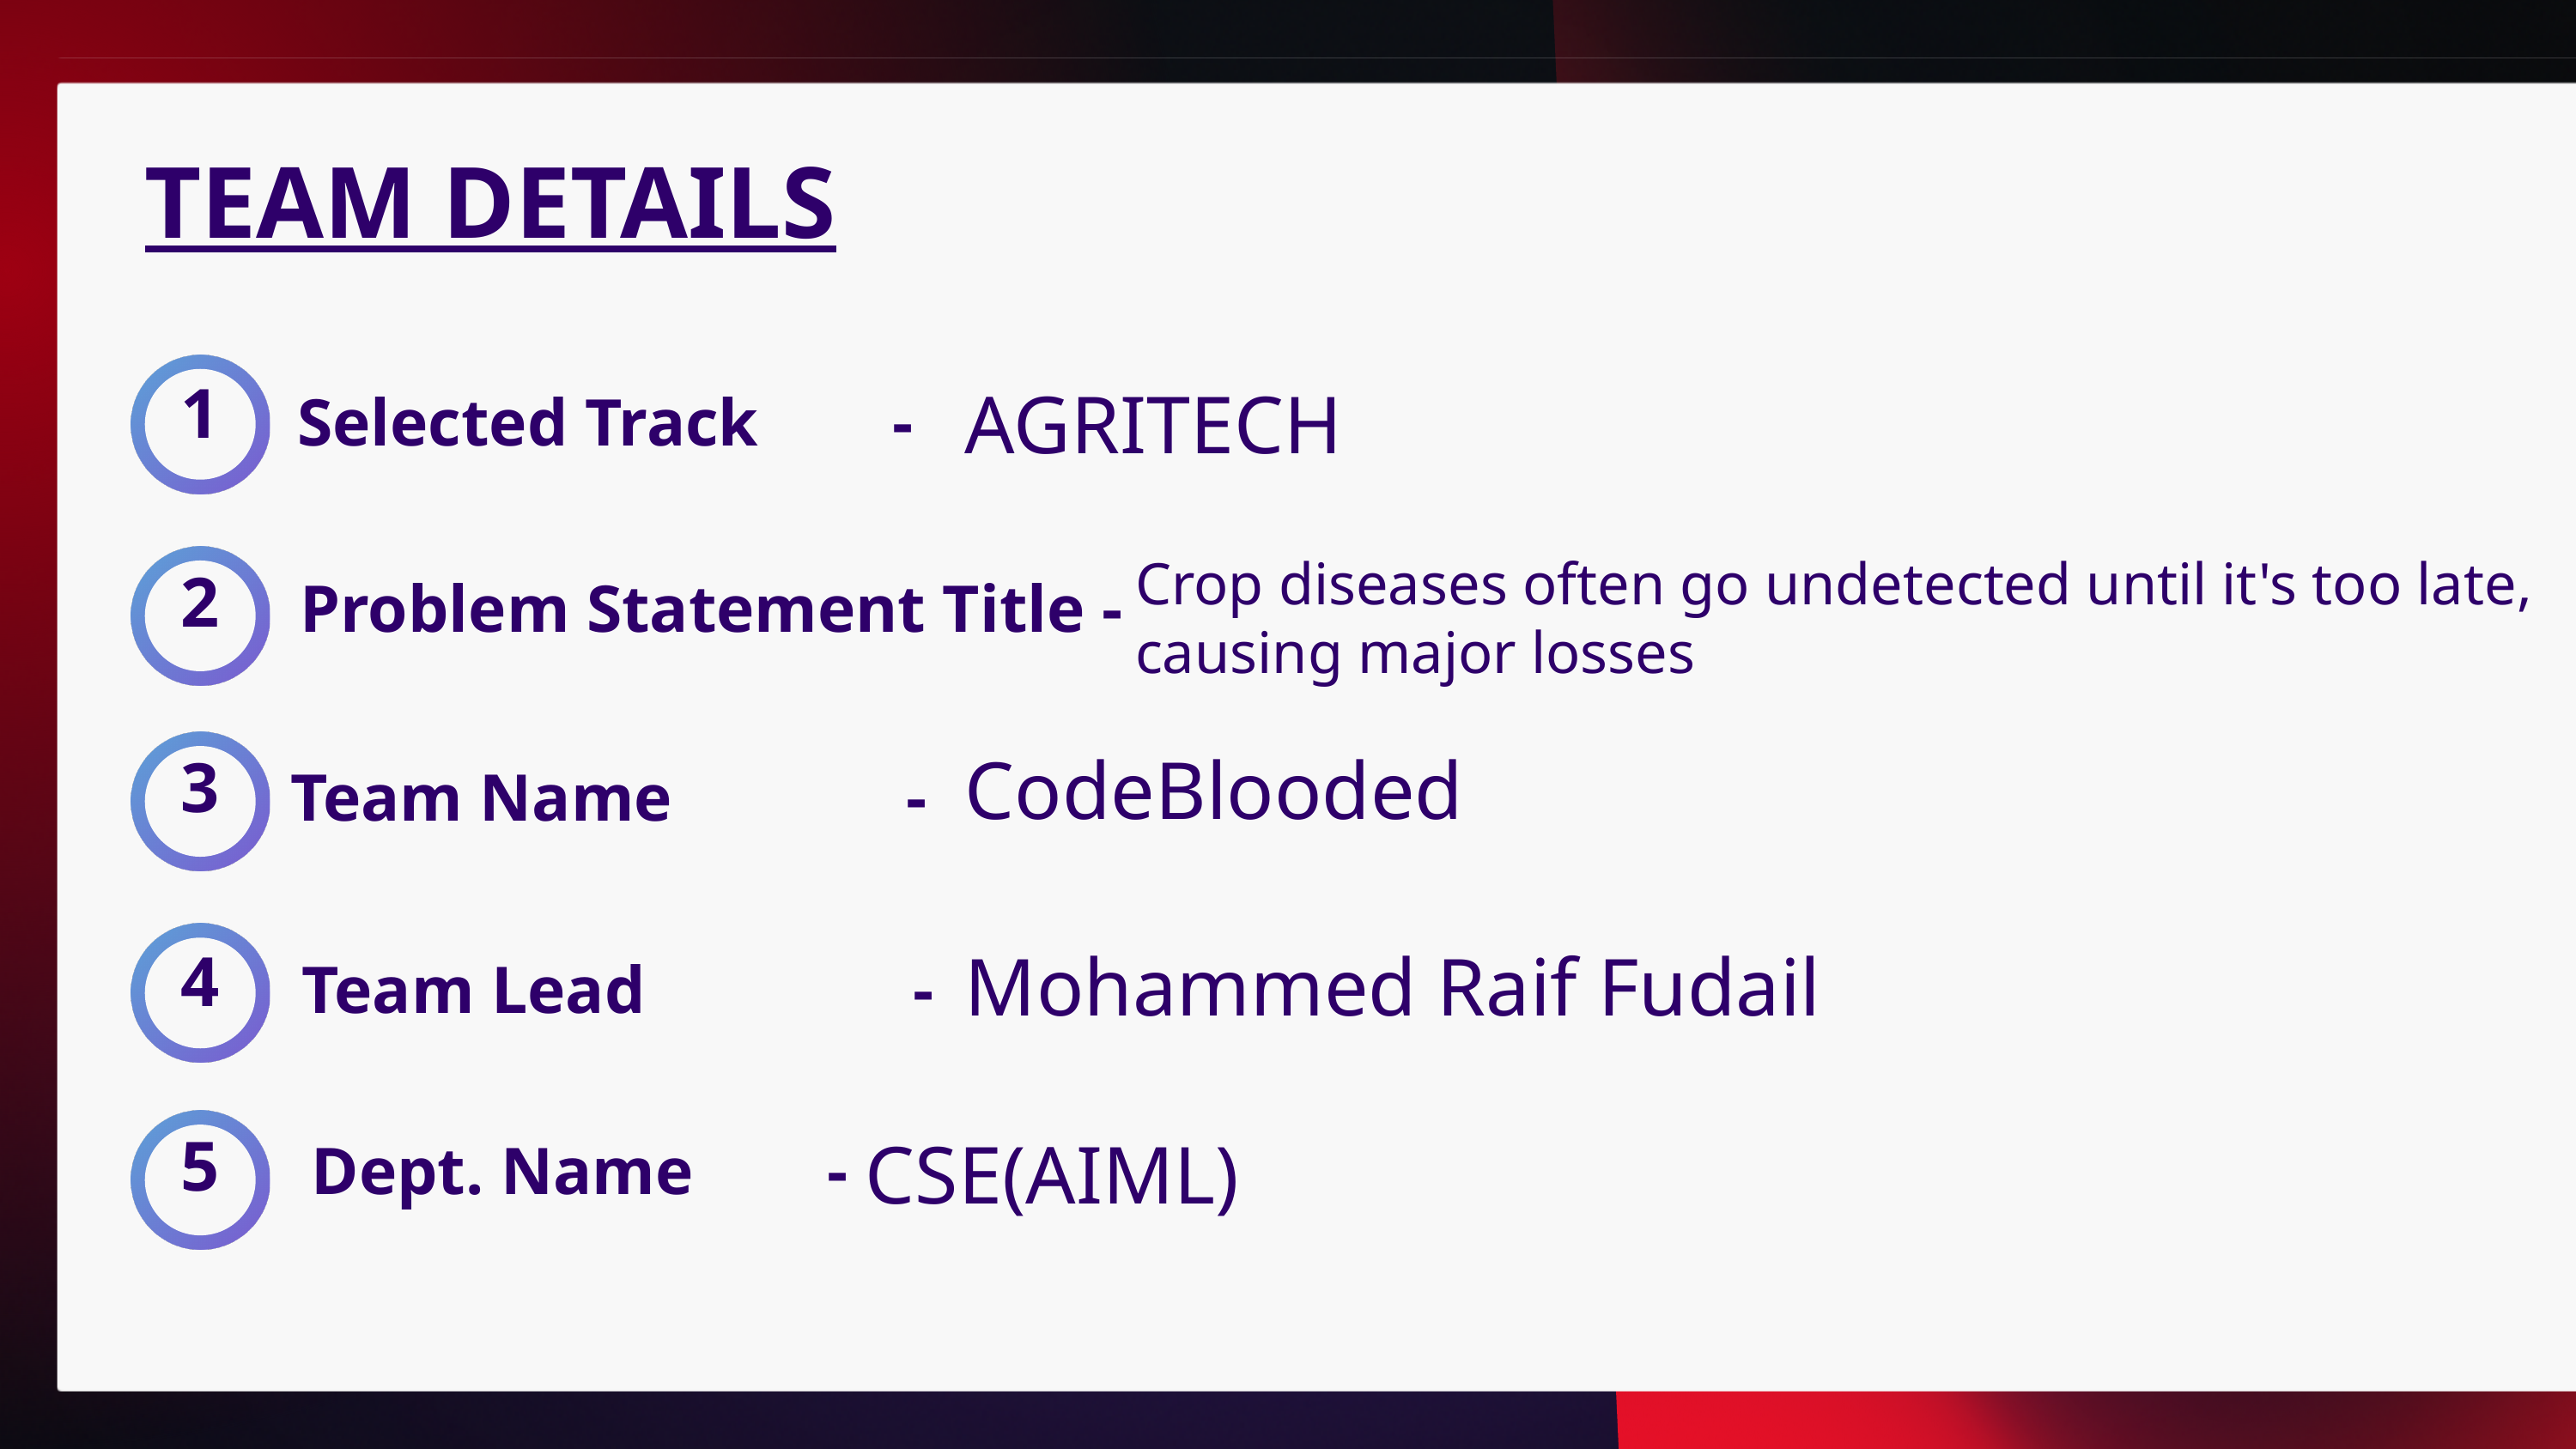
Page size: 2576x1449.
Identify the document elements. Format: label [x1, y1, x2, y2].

text_box [144, 937, 256, 1049]
text_box [144, 745, 256, 858]
text_box [144, 1124, 256, 1236]
text_box [144, 560, 256, 672]
text_box [144, 368, 256, 480]
text_box [0, 0, 2576, 1449]
